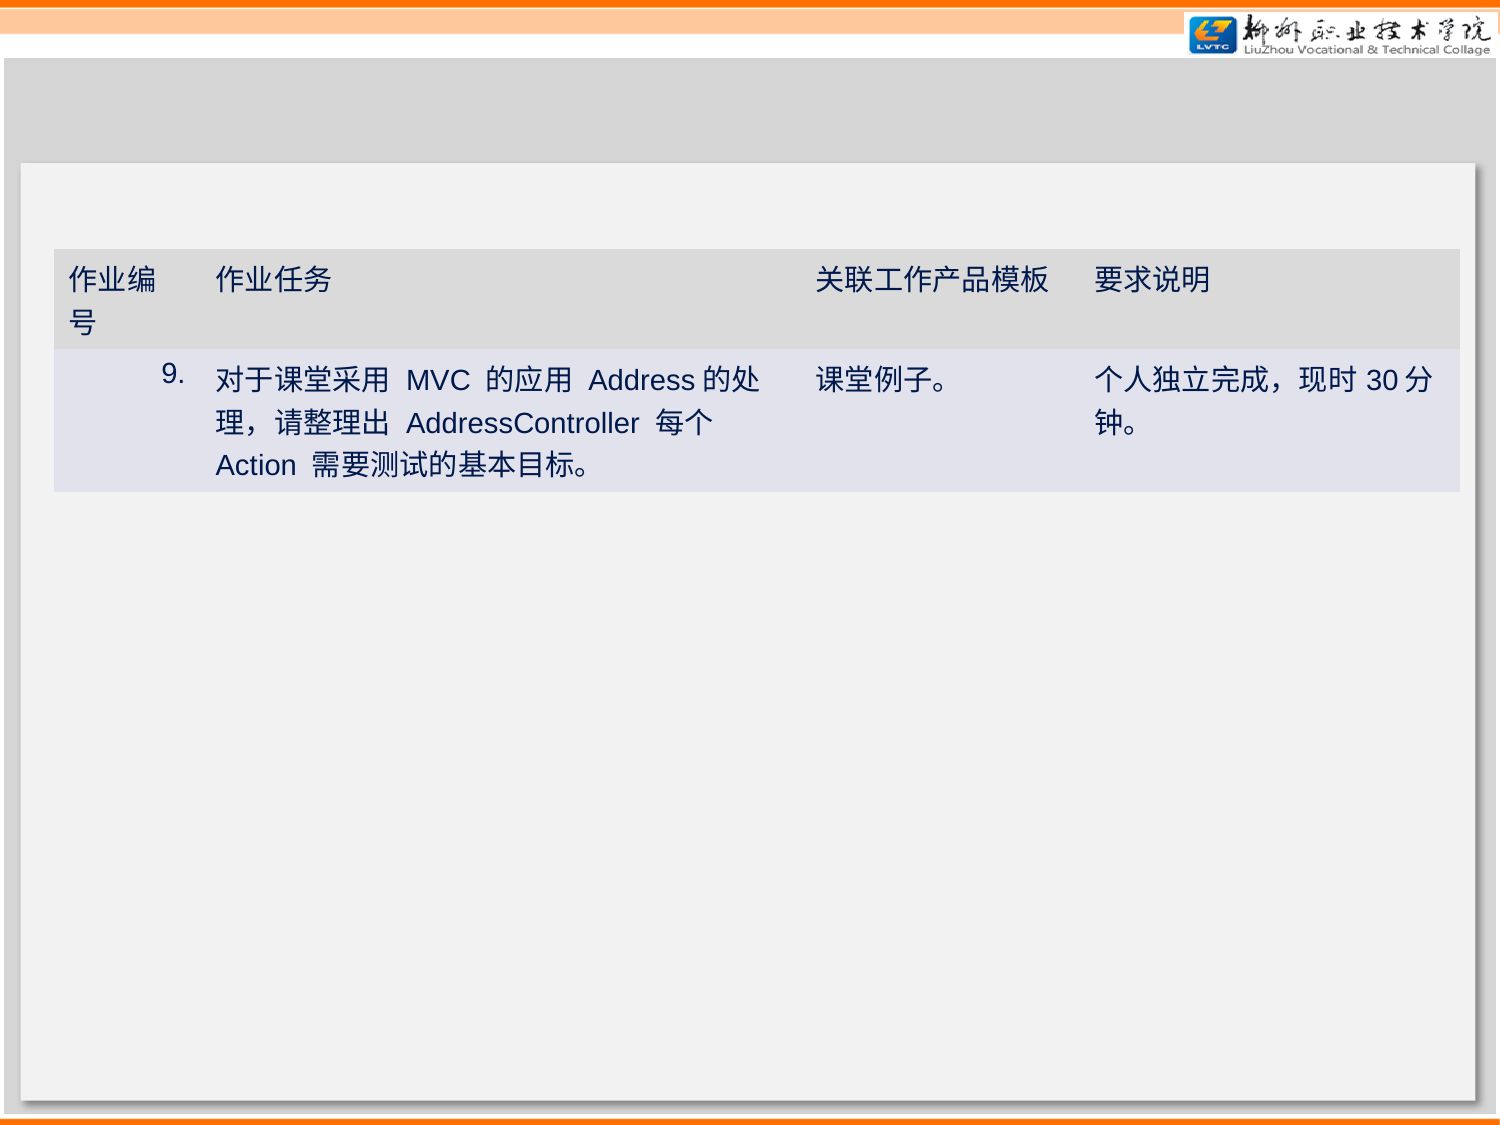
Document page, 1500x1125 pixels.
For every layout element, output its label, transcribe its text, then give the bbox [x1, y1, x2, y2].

table_header 要求说明 [1079, 249, 1460, 349]
table_header 作业编号 [54, 249, 201, 349]
table_cell 课堂例子。 [801, 349, 1079, 492]
table_header 关联工作产品模板 [801, 249, 1079, 349]
table_cell 对于课堂采用 MVC 的应用 Address的处理，请整理出 AddressController 每个Action 需要测试的基本目标。 [201, 349, 801, 492]
table_cell 个人独立完成，现时30分钟。 [1079, 349, 1460, 492]
table_cell 9. [54, 349, 201, 492]
table_header 作业任务 [201, 249, 801, 349]
picture [0, 1118, 1500, 1125]
picture [0, 0, 1500, 56]
